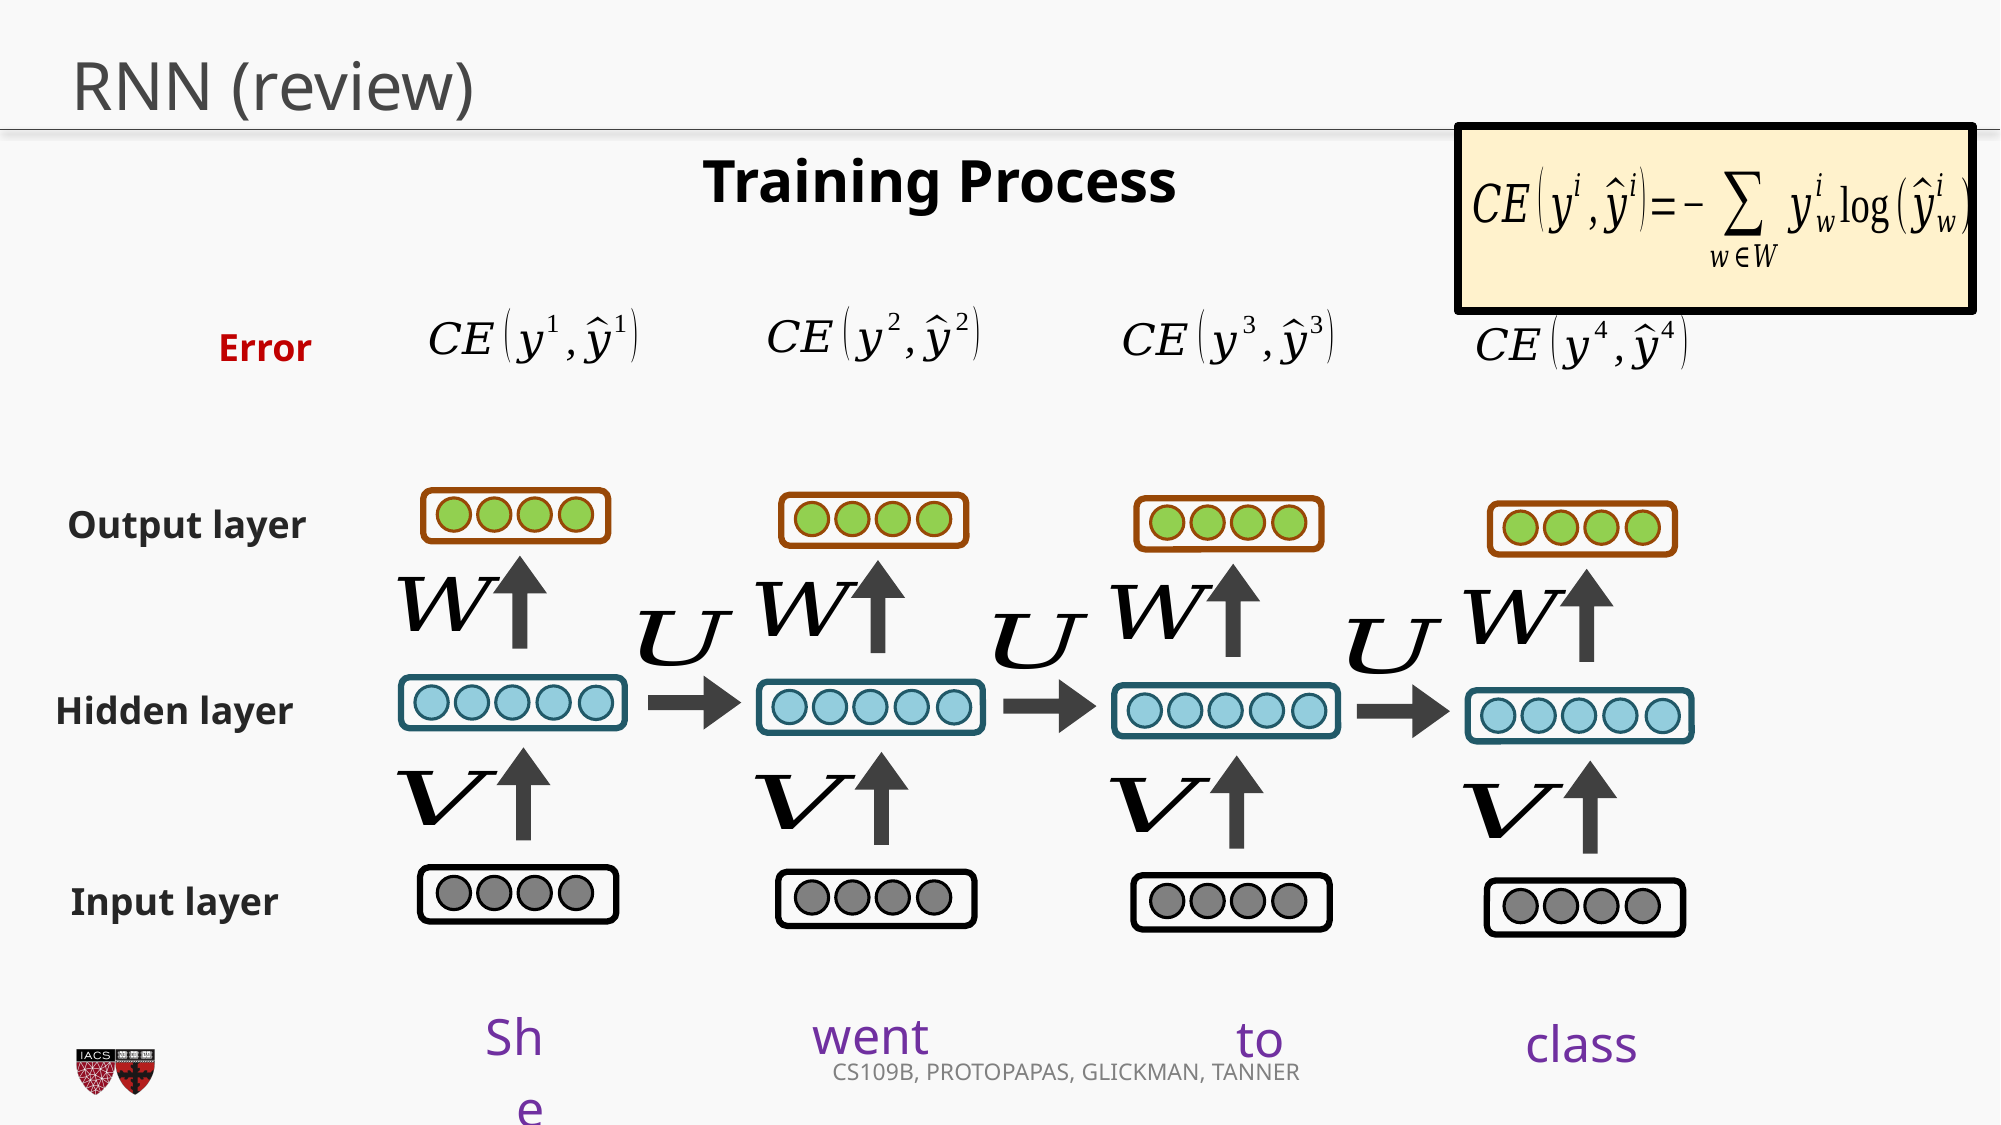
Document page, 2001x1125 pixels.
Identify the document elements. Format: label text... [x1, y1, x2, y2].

text_box [421, 488, 611, 544]
text_box [1456, 124, 1975, 313]
text_box [557, 874, 595, 912]
text_box [491, 553, 549, 651]
text_box [453, 683, 491, 722]
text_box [1334, 311, 1720, 1077]
text_box [435, 874, 473, 912]
text_box [412, 683, 451, 722]
text_box Input layer [43, 861, 295, 939]
text_box Training Process [687, 123, 1225, 229]
text_box [475, 874, 514, 912]
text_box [981, 306, 1367, 1072]
text_box [493, 683, 532, 722]
text_box [516, 874, 554, 912]
text_box [577, 684, 615, 722]
text_box She [444, 985, 560, 1069]
text_box [494, 745, 553, 843]
text_box [534, 683, 573, 722]
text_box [626, 302, 1012, 1068]
text_box Output layer [39, 484, 322, 562]
text_box [417, 865, 619, 924]
picture [75, 1049, 155, 1095]
title RNN (review) [56, 36, 1524, 227]
text_box Hidden layer [24, 670, 310, 748]
text_box [398, 675, 620, 731]
text_box Error [185, 307, 328, 385]
